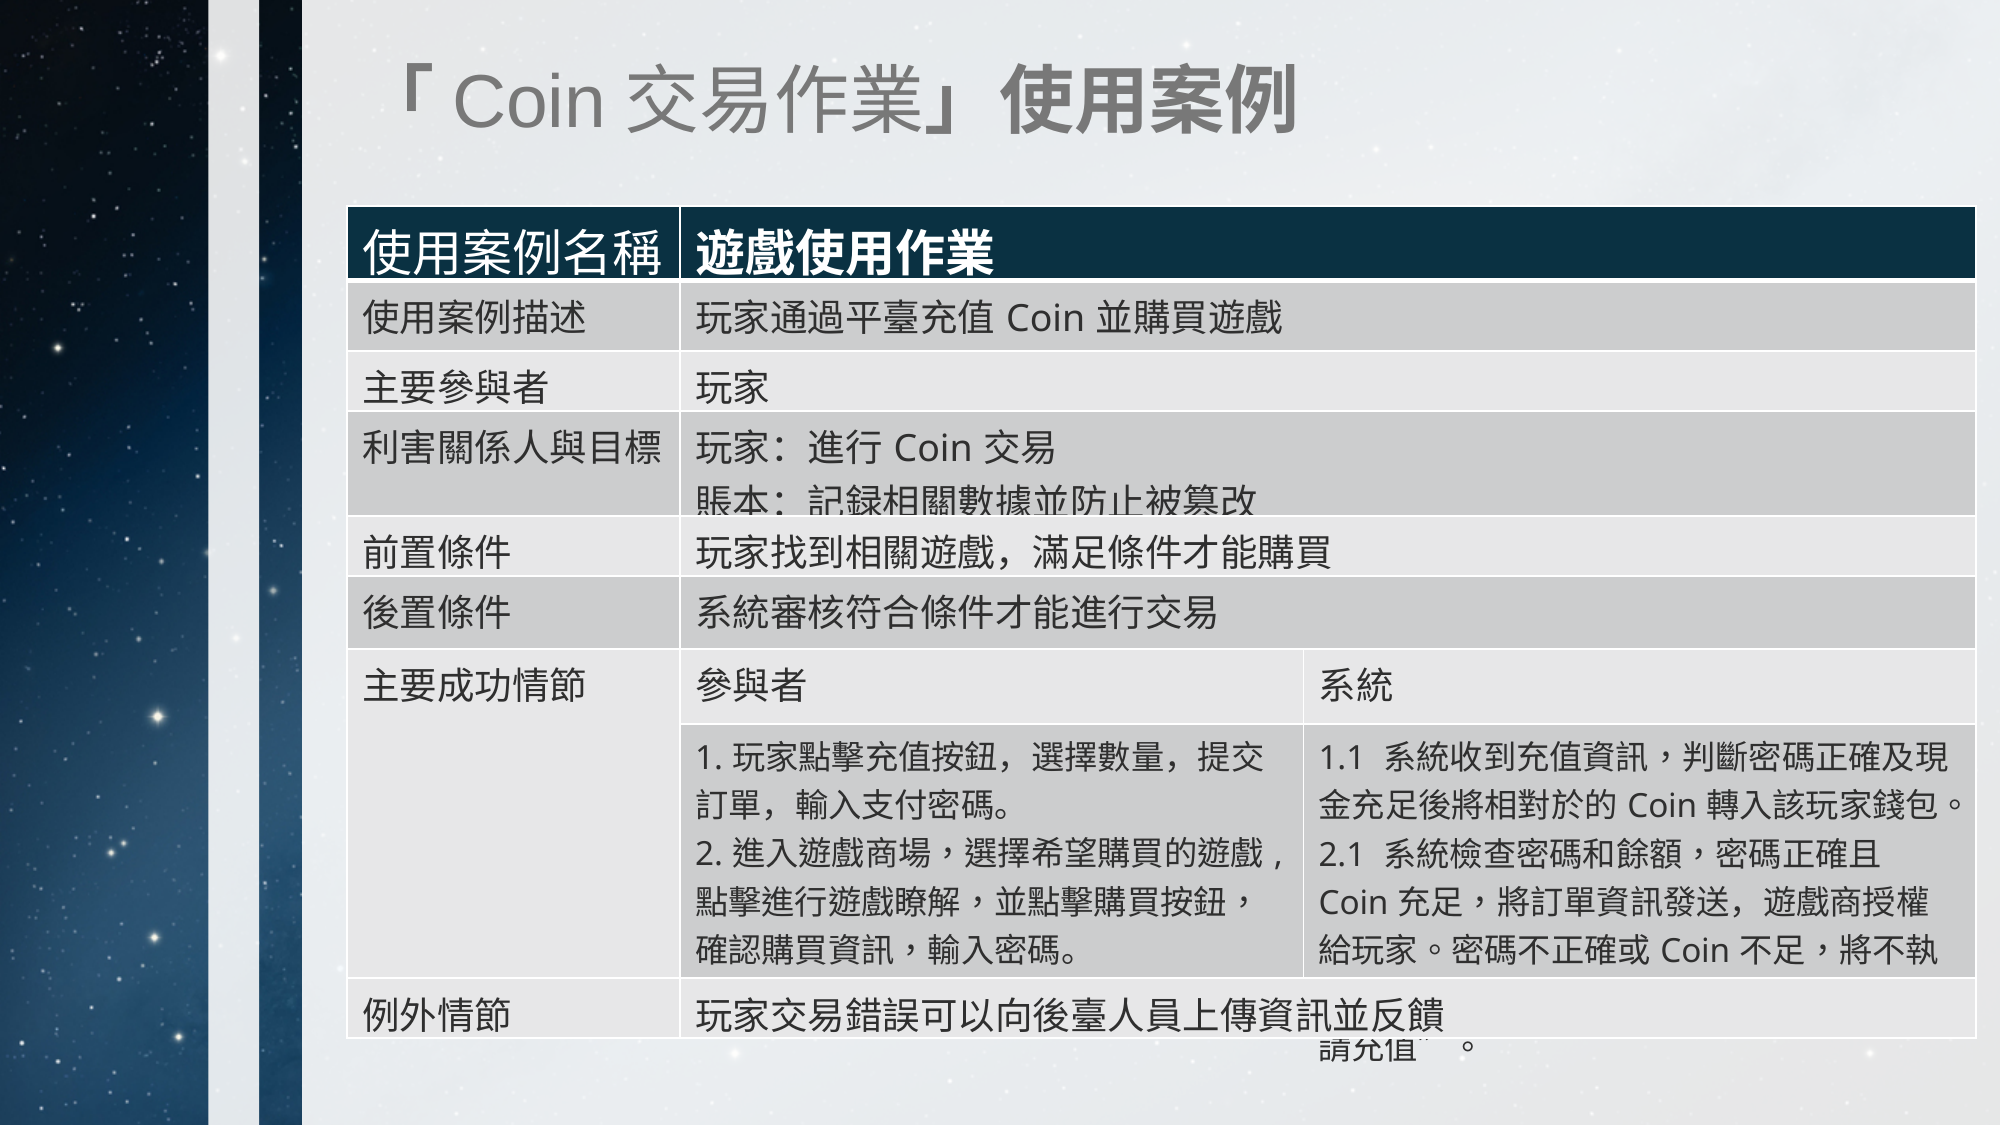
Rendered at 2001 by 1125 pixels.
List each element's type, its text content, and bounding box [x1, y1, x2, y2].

picture [0, 0, 208, 1125]
table_cell 使用案例描述 [348, 283, 679, 350]
table_cell 主要成功情節 [348, 650, 679, 977]
table_cell 主要參與者 [348, 352, 679, 410]
table_cell 前置條件 [348, 517, 679, 575]
table_cell 玩家找到相關遊戲，滿足條件才能購買 [681, 517, 1975, 575]
picture [260, 0, 302, 1125]
table_cell 玩家交易錯誤可以向後臺人員上傳資訊並反饋 [681, 979, 1975, 1037]
table_cell 參與者 [681, 650, 1303, 723]
table_cell 玩家：進行Coin交易 賬本：記録相關數據並防止被篡改 [681, 412, 1975, 515]
table_header 使用案例名稱 [348, 207, 679, 278]
table_cell 1.1 系統收到充值資訊，判斷密碼正確及現金充足後將相對於的Coin轉入該玩家錢包。 2.1 系統檢查密碼和餘額，密碼正確且Coin充足，將訂單資訊發送，遊戲商授權給玩家。密碼不正確或Coin不足，將不執行且介面顯示“密碼錯誤”或“Coin不足,請充值”。 [1304, 725, 1975, 977]
table_cell 利害關係人與目標 [348, 412, 679, 515]
table_cell 玩家通過平臺充值Coin並購買遊戲 [681, 283, 1975, 350]
table_cell 玩家 [681, 352, 1975, 410]
table_cell 後置條件 [348, 577, 679, 648]
table_cell 1.玩家點擊充值按鈕，選擇數量，提交訂單，輸入支付密碼。 2.進入遊戲商場，選擇希望購買的遊戲,點擊進行遊戲瞭解，並點擊購買按鈕，確認購買資訊，輸入密碼。 [681, 725, 1303, 977]
table_cell 系統審核符合條件才能進行交易 [681, 577, 1975, 648]
table_cell 例外情節 [348, 979, 679, 1037]
text_box 「Coin交易作業」使用案例 [346, 47, 1425, 149]
table_header 遊戲使用作業 [681, 207, 1975, 278]
table_cell 系統 [1304, 650, 1975, 723]
